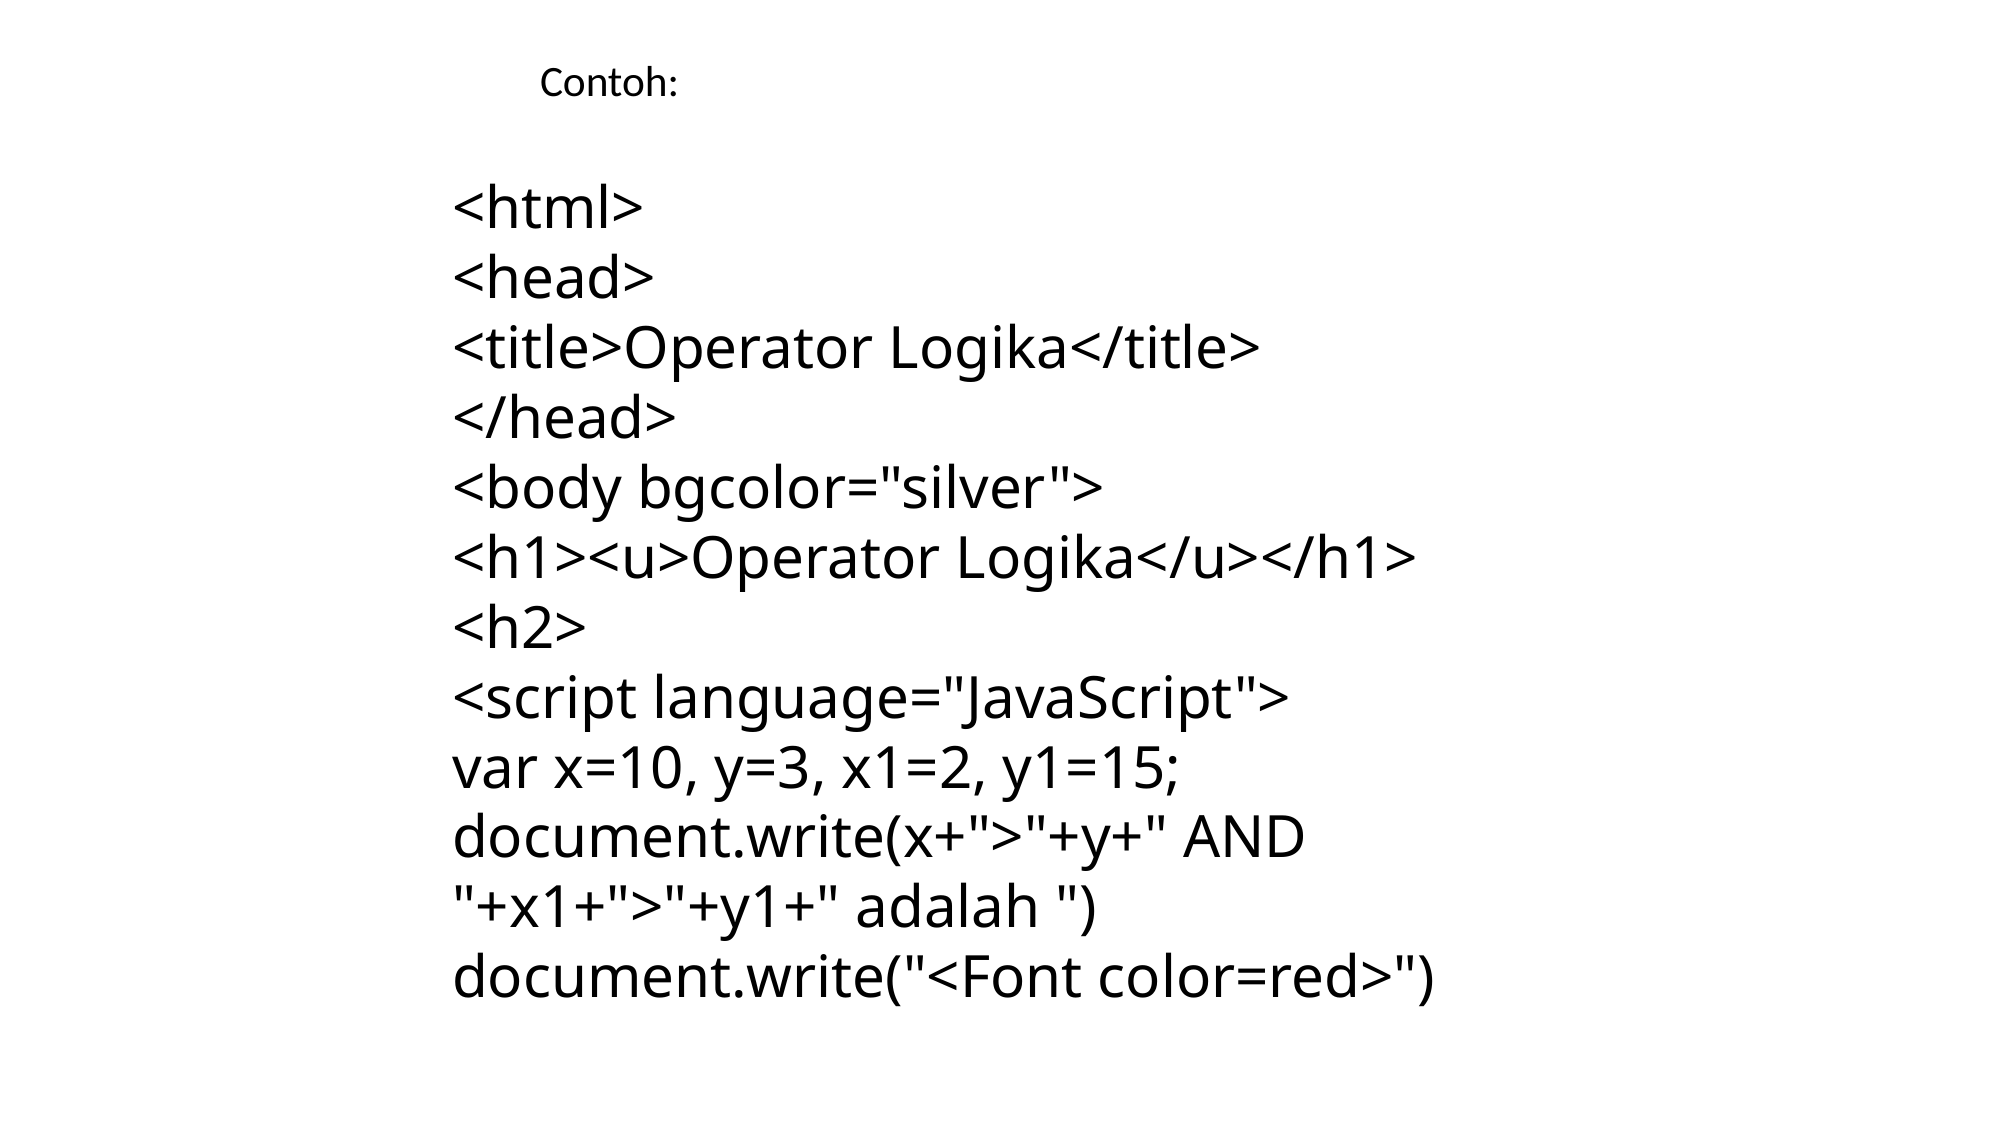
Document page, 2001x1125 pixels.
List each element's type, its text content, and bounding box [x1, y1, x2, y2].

text_box <html> <head> <title>Operator Logika</title> </head> <body bgcolor="silver"> <h1><u>Operator Logika</u></h1> <h2> <script language="JavaScript"> var x=10, y=3, x1=2, y1=15; document.write(x+">"+y+" AND "+x1+">"+y1+" adalah ") document.write("<Font color=red>") [437, 162, 1588, 1017]
title Contoh: [456, 45, 763, 113]
